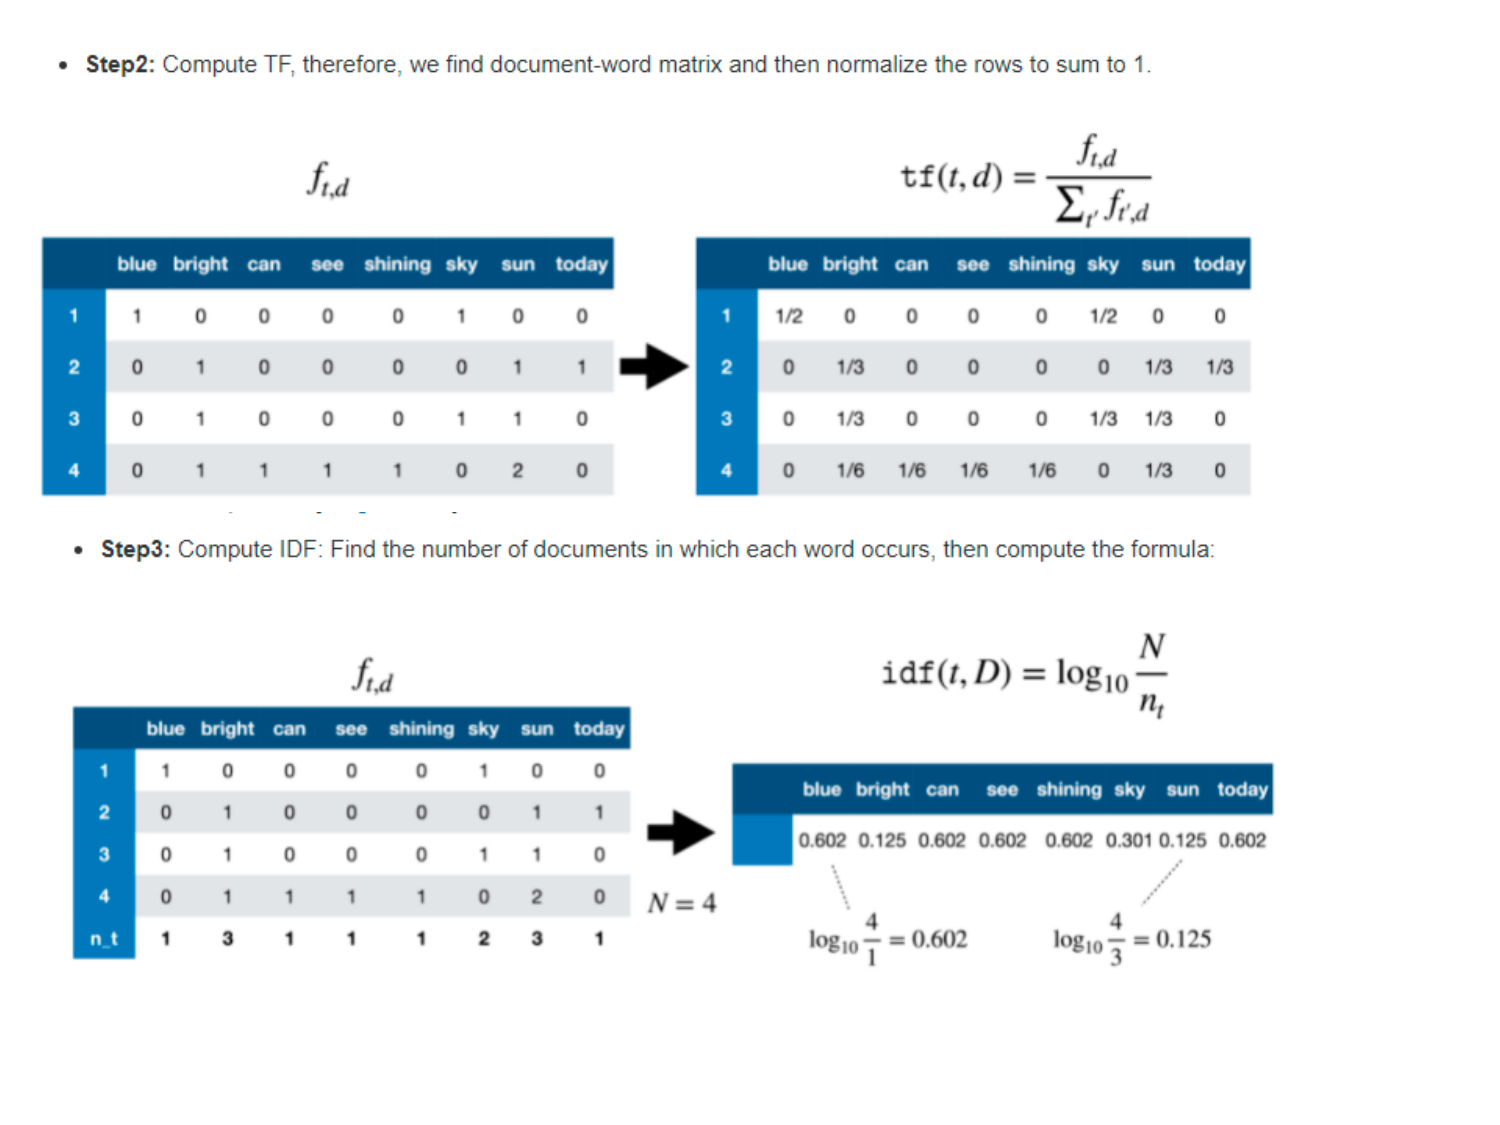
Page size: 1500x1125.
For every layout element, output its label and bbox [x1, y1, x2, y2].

picture [0, 34, 1340, 1041]
